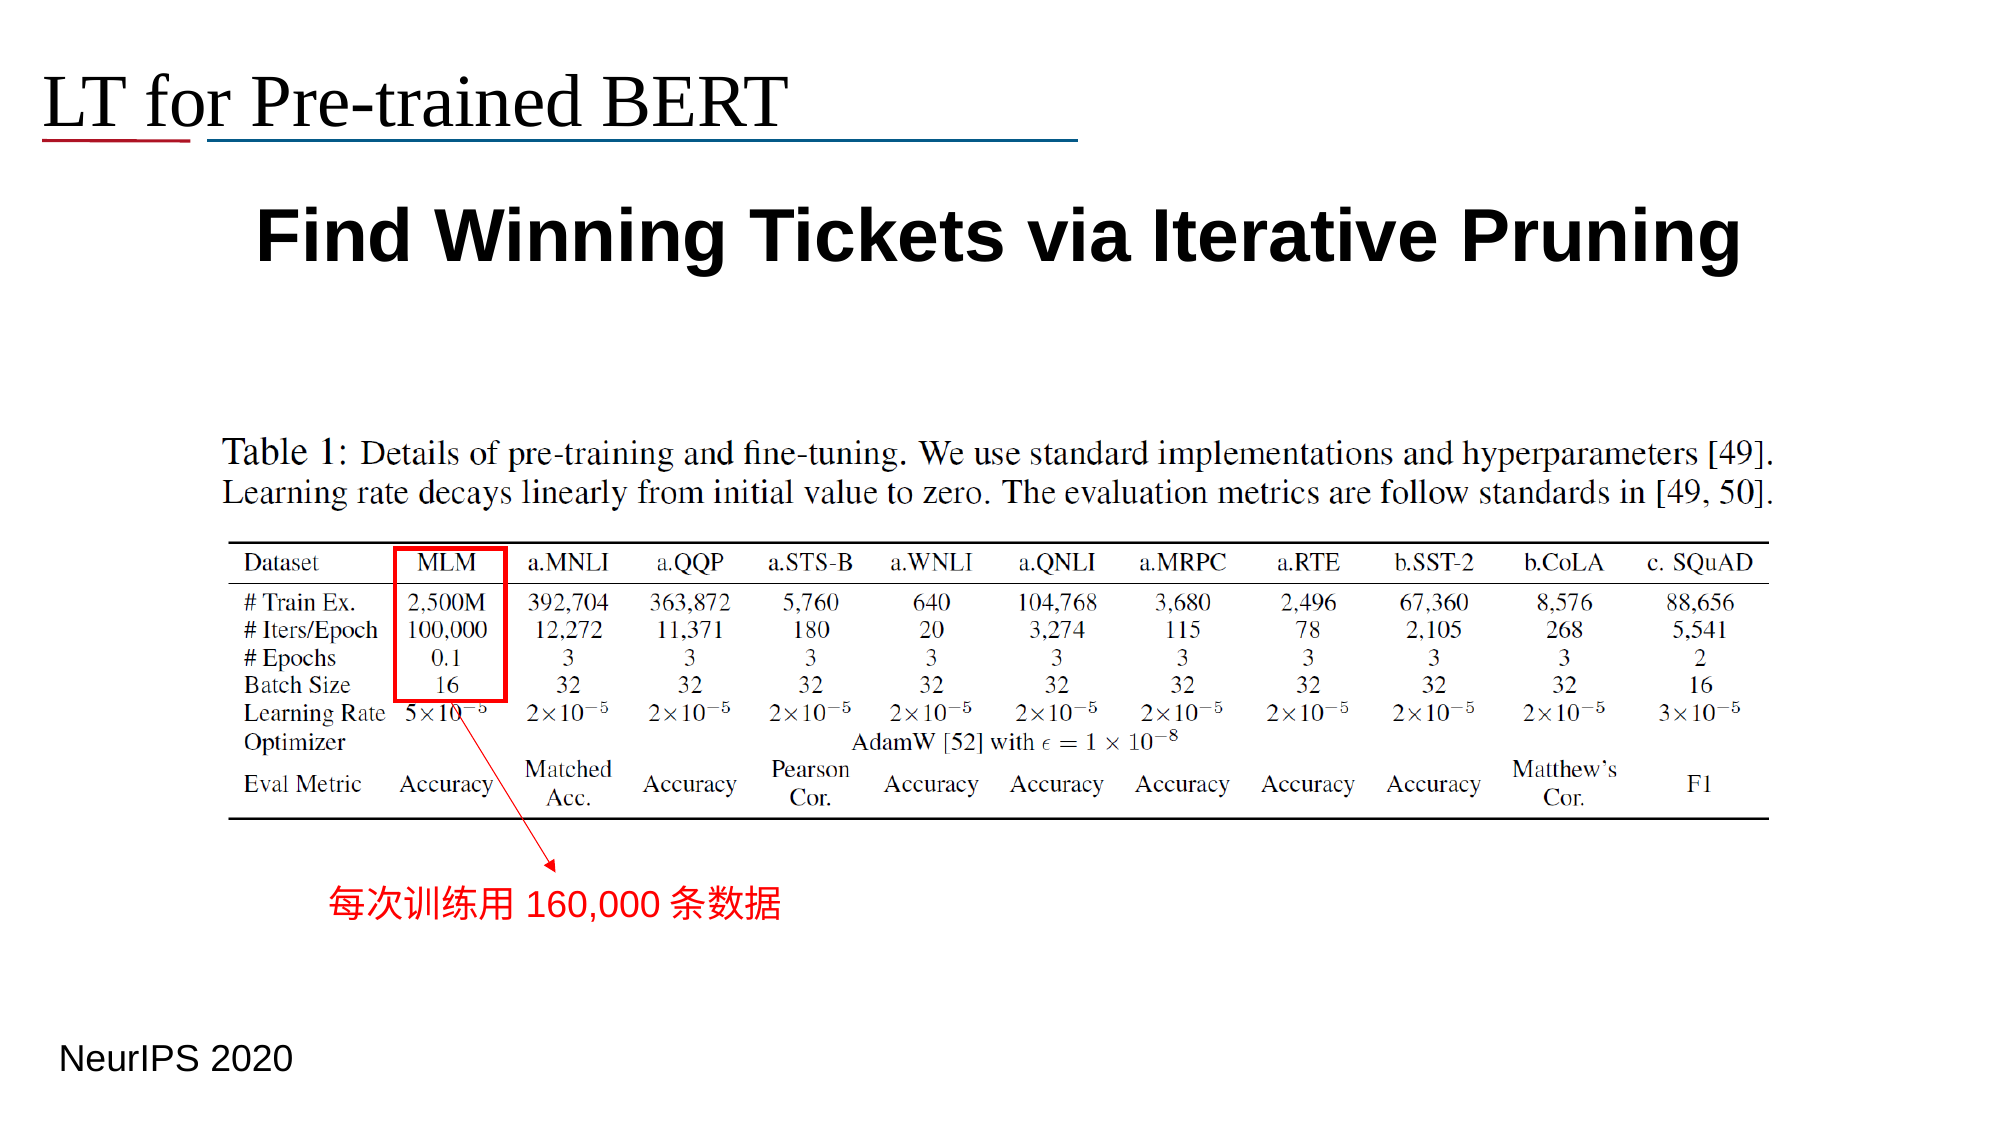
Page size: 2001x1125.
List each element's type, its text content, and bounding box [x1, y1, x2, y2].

title LT for Pre-trained BERT [27, 0, 1753, 211]
text_box Find Winning Tickets via Iterative Pruning [166, 178, 1834, 284]
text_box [450, 700, 556, 873]
text_box 每次训练用160,000条数据 [314, 872, 797, 933]
picture [210, 415, 1789, 840]
text_box NeurIPS 2020 [43, 1026, 309, 1087]
